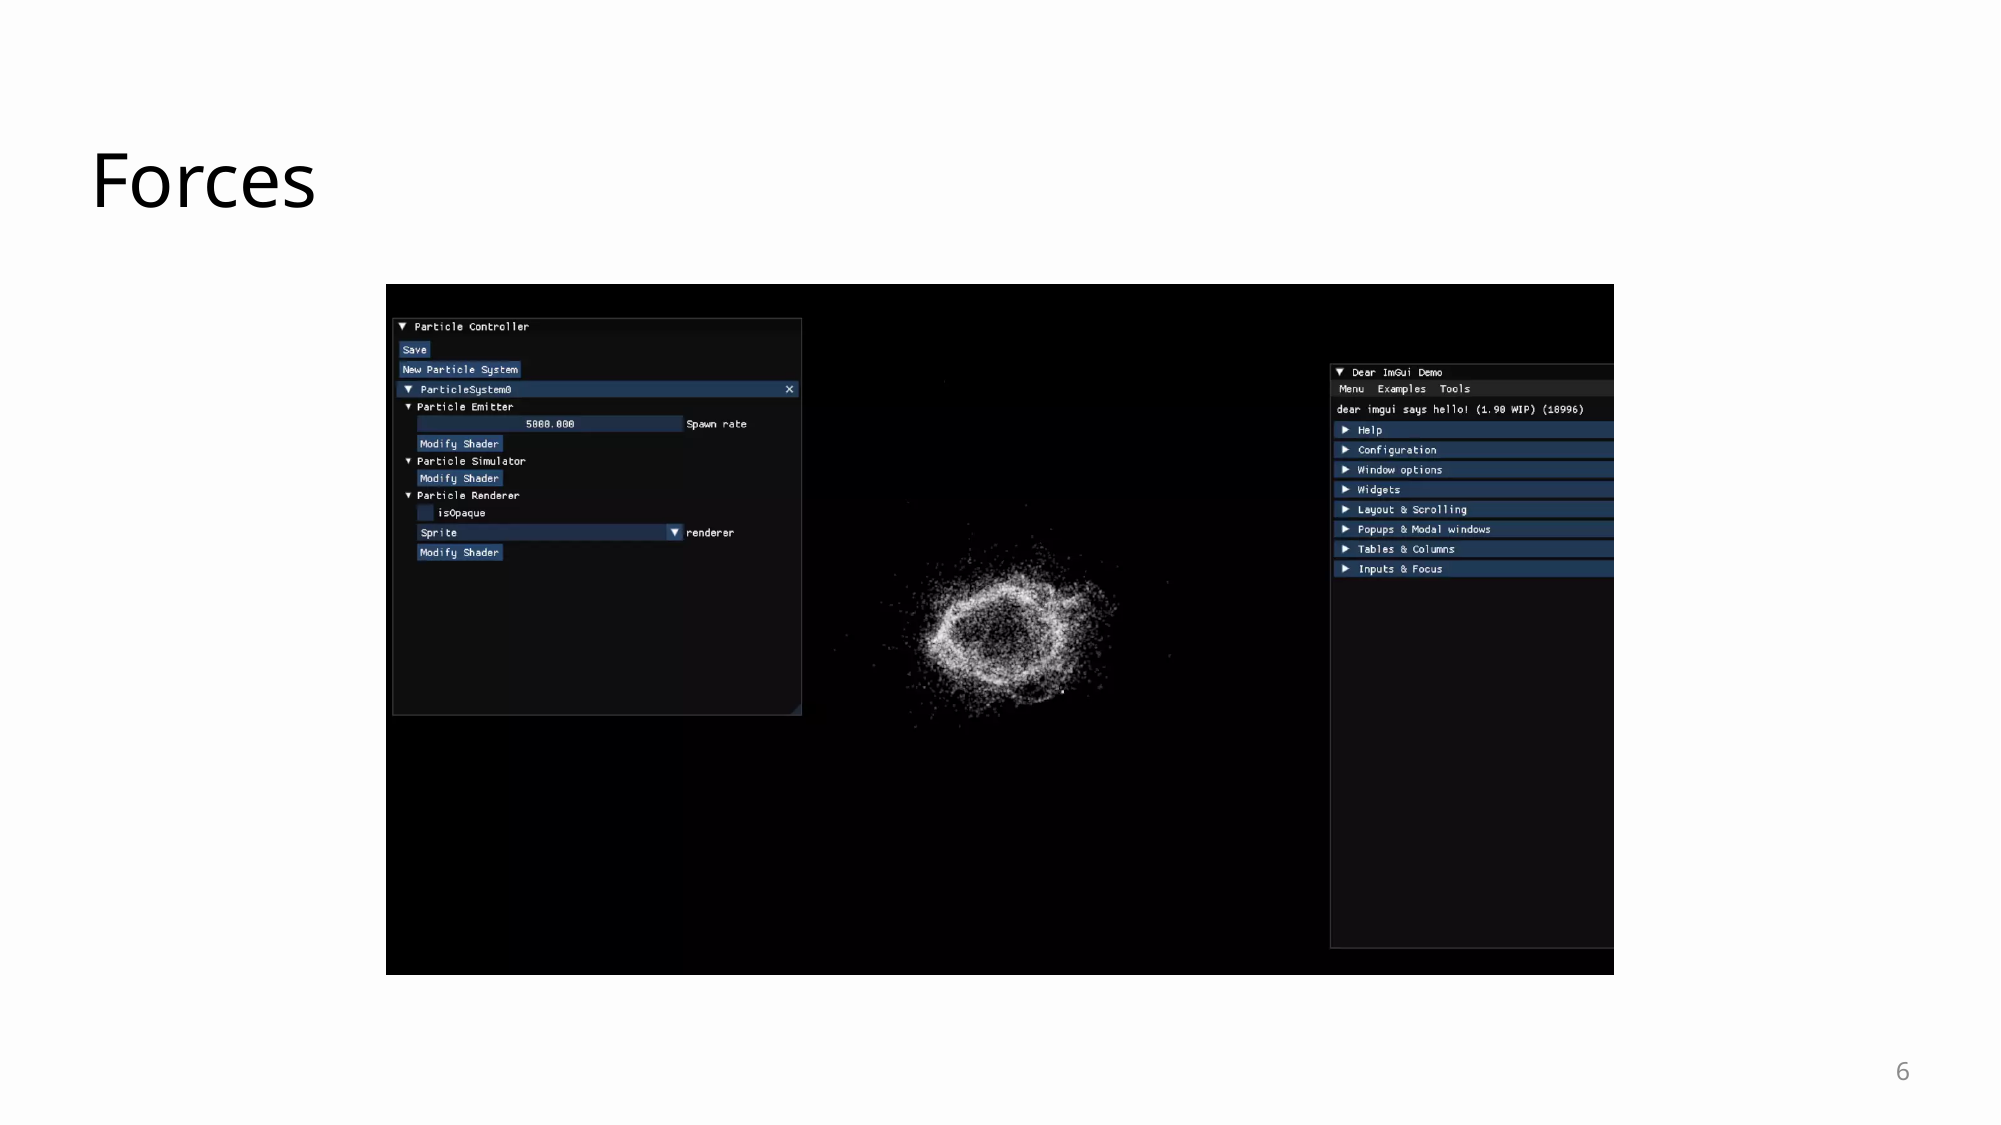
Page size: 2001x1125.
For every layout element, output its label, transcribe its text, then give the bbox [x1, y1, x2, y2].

picture [386, 284, 1614, 975]
slide_number 6 [1475, 1042, 1925, 1103]
title Forces [75, 82, 1925, 285]
